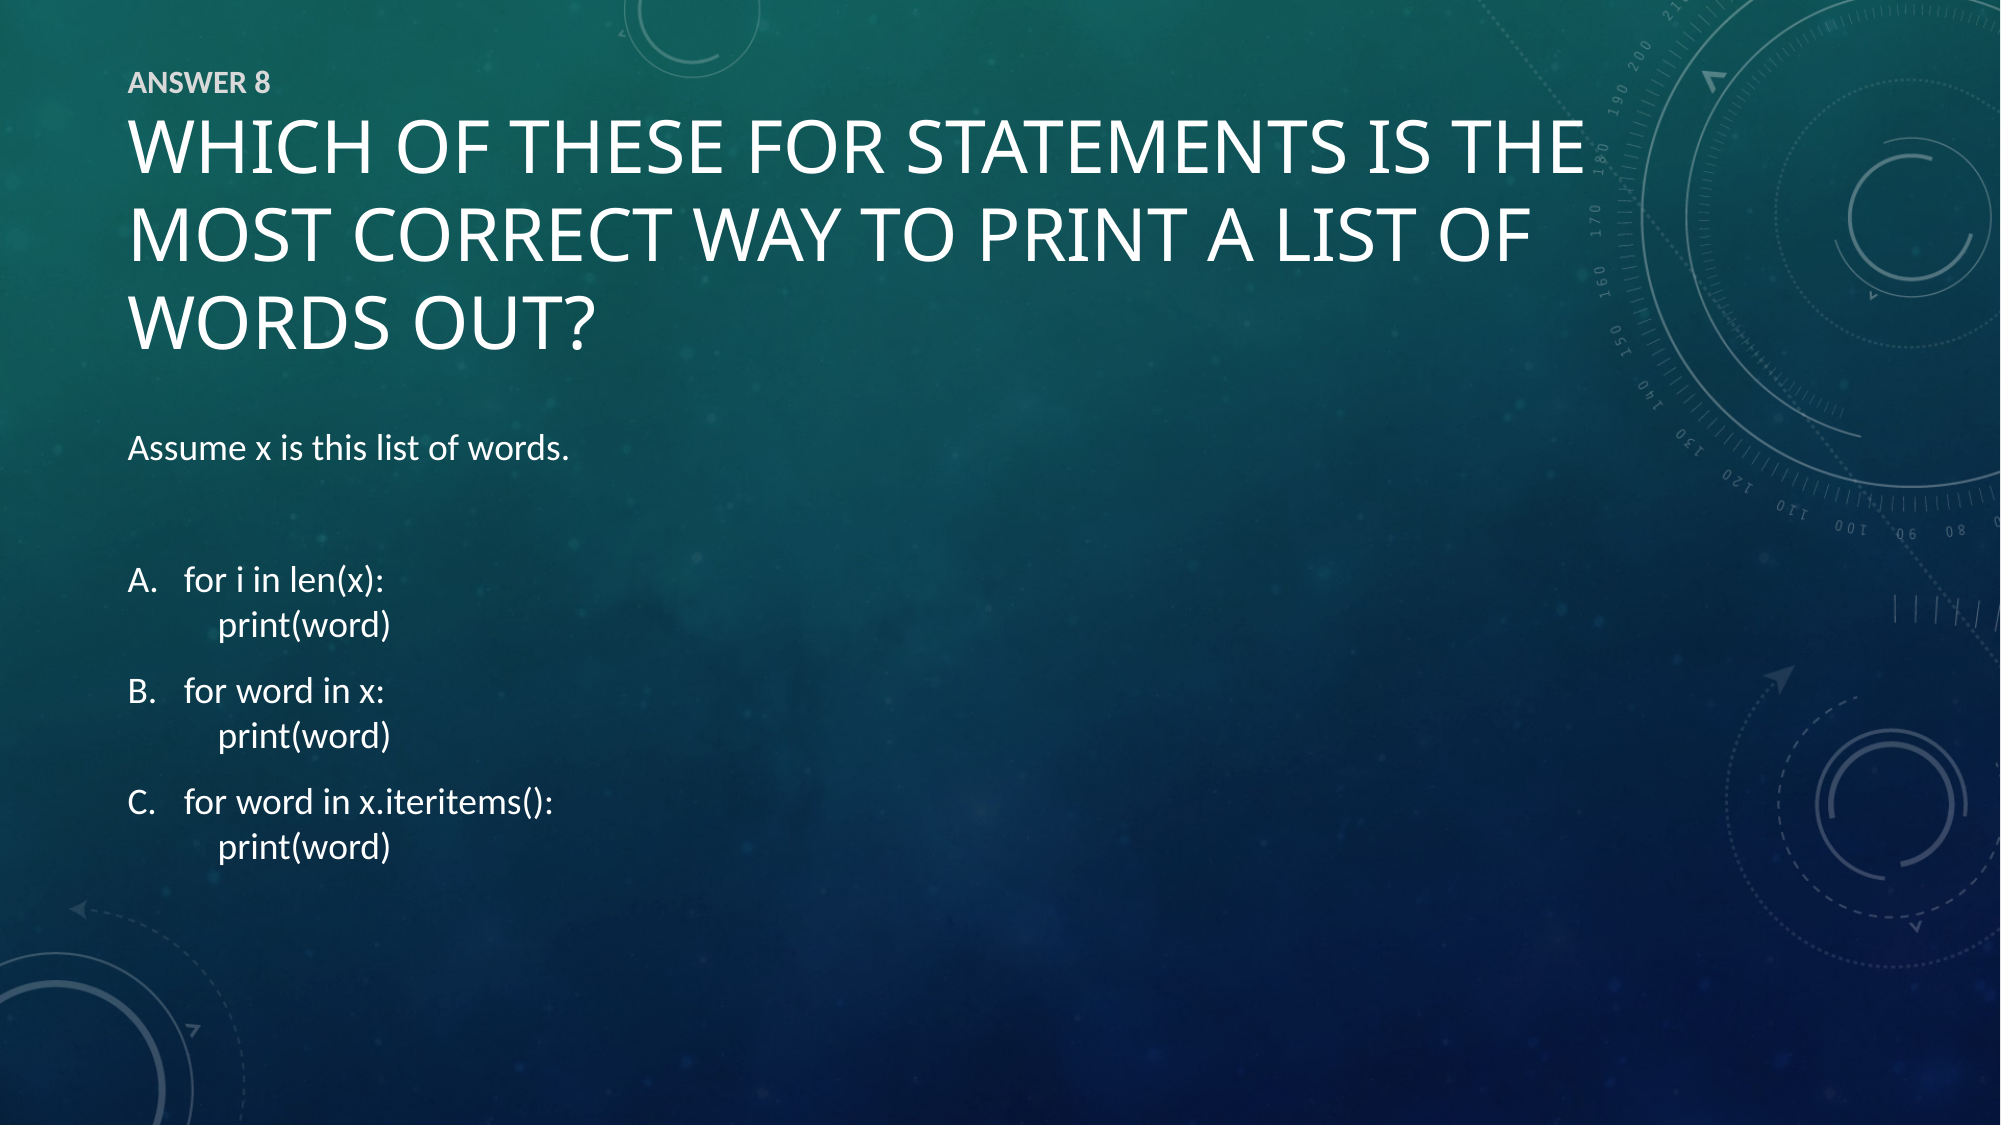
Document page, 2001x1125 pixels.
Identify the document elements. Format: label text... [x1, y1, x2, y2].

picture [0, 0, 2001, 1125]
list Assume x is this list of words. for i in len(x): print(word) for word in x: print(word) for word in x.iteritems(): print(word) [112, 376, 1775, 914]
title Answer 8 Which of these for statements is the most correct way to print a list of words out? [112, 52, 1775, 373]
